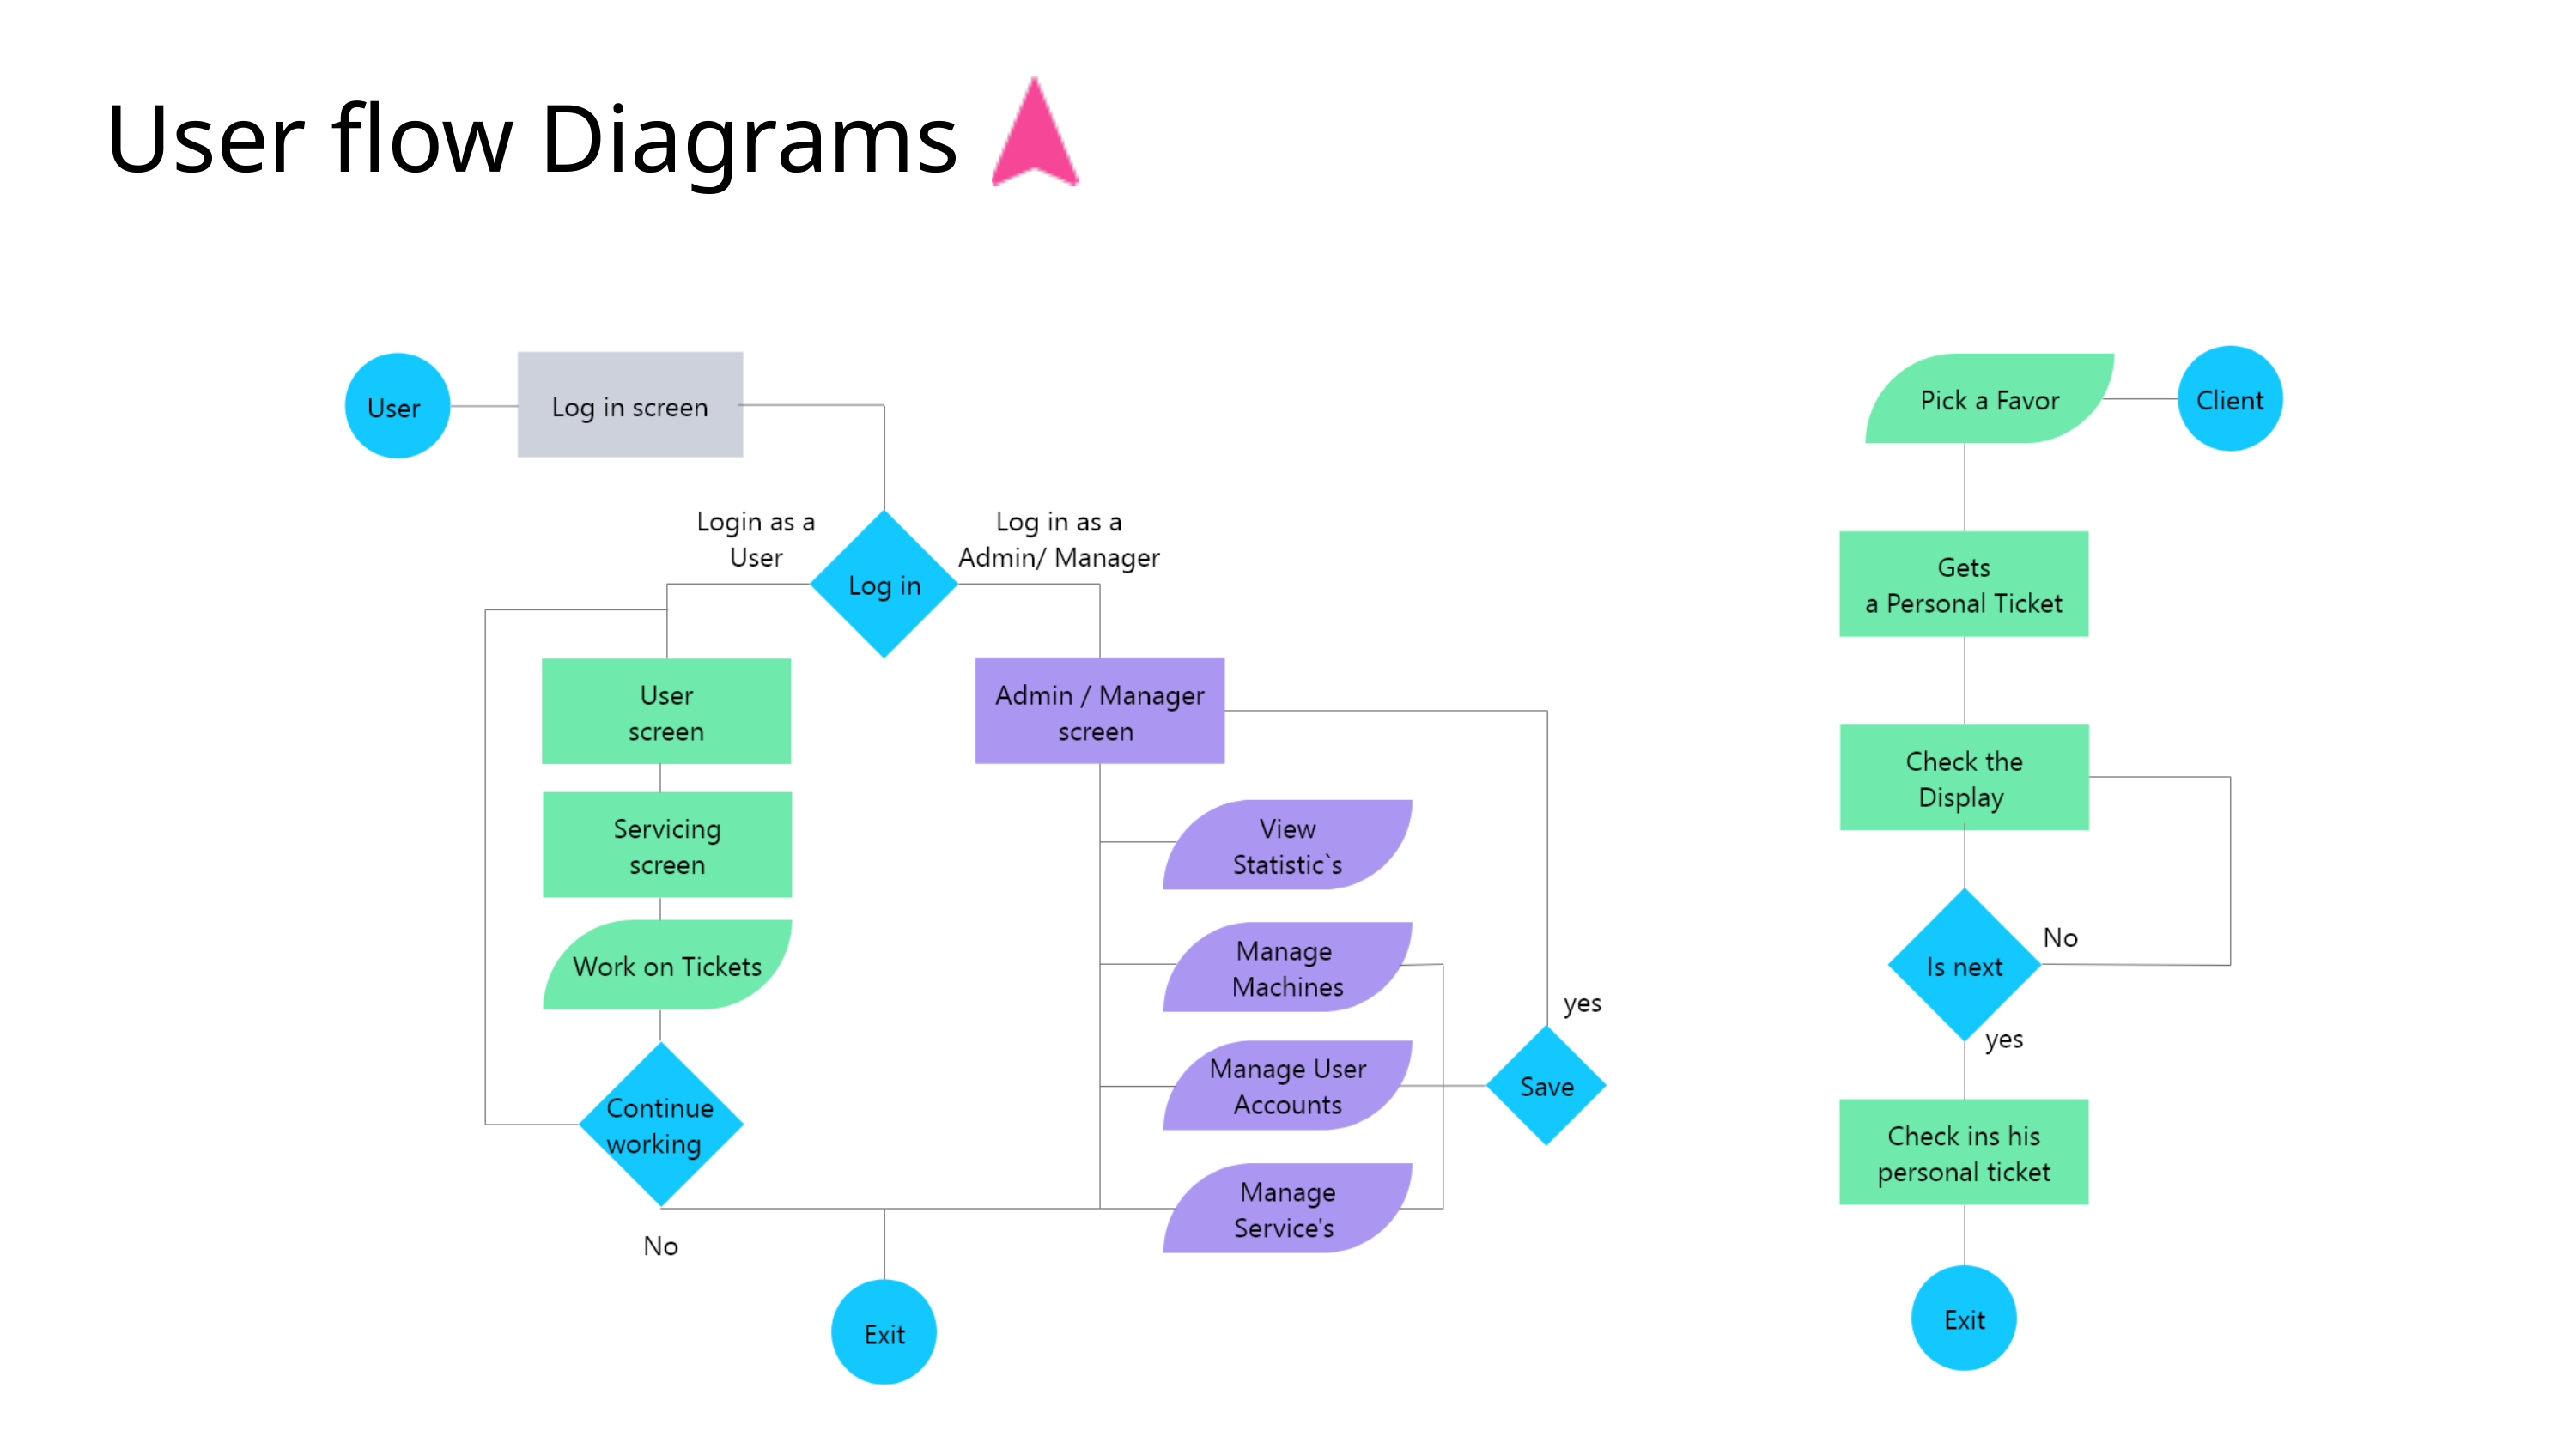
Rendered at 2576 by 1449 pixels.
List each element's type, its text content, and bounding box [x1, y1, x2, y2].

picture [210, 76, 2365, 1397]
text_box User flow Diagrams [71, 60, 993, 191]
